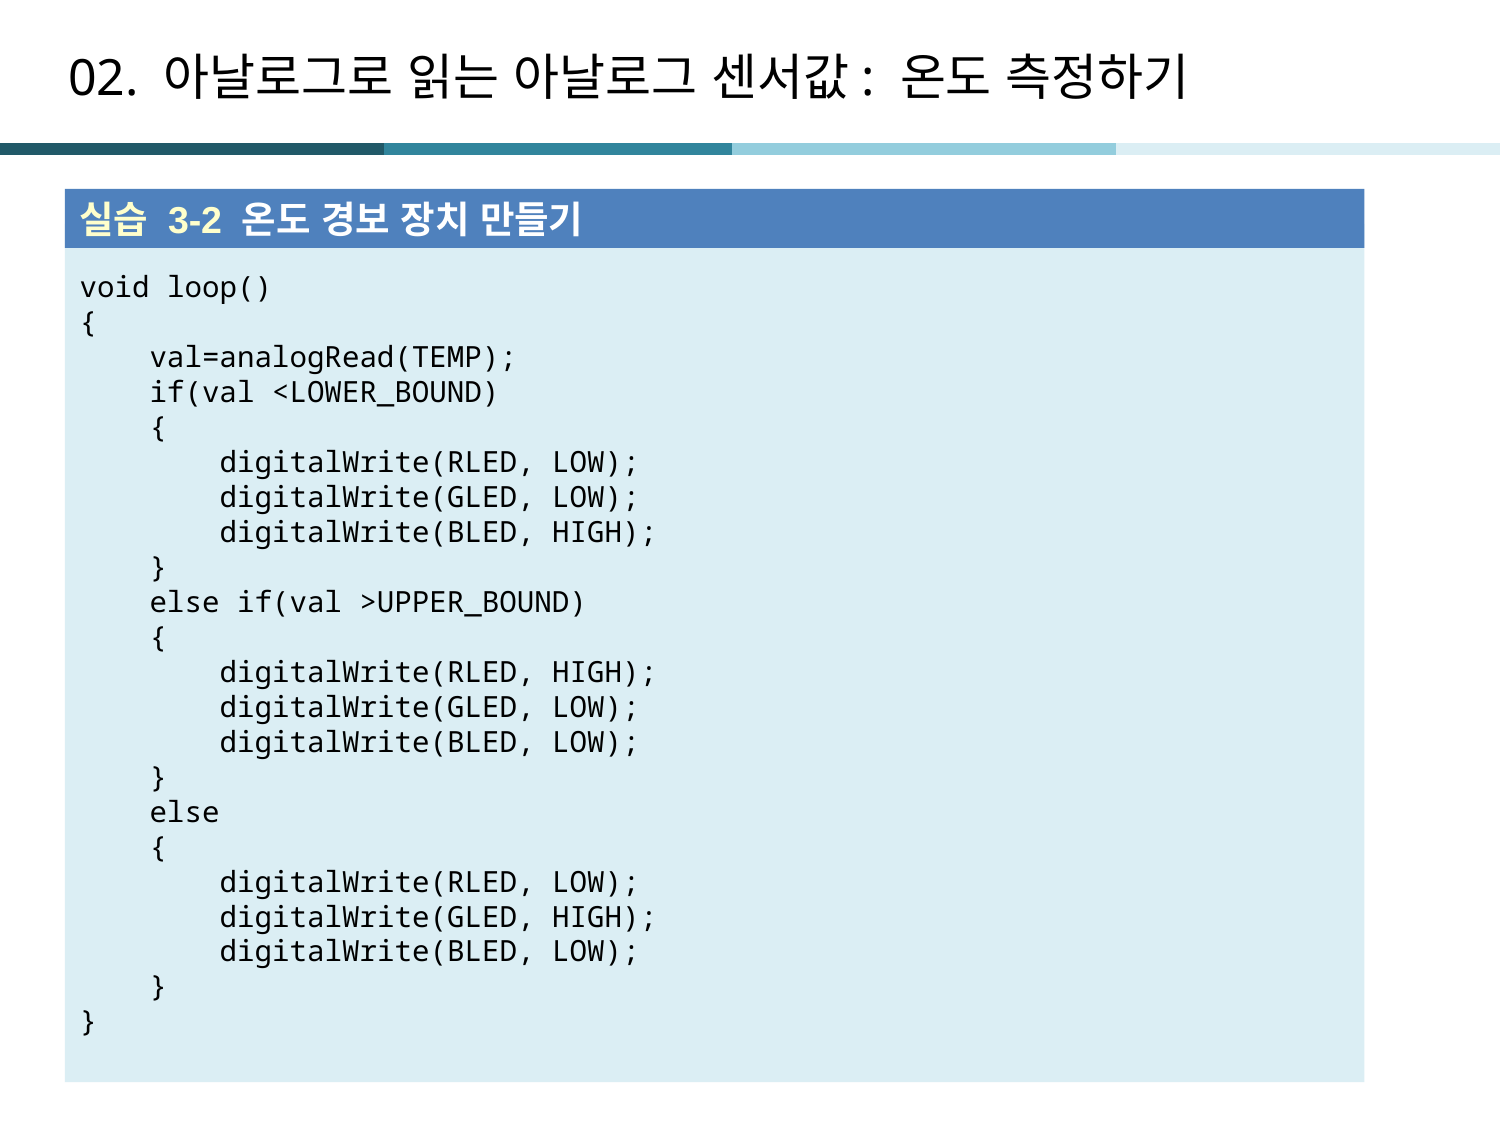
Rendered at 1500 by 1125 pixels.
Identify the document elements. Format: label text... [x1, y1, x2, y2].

text_box 실습 3-2 온도 경보 장치 만들기 [64, 188, 1365, 248]
title 02. 아날로그로 읽는 아날로그 센서값: 온도 측정하기 [53, 30, 1465, 121]
text_box void loop() { val=analogRead(TEMP); if(val <LOWER_BOUND) { digitalWrite(RLED, LOW); digitalWrite(GLED, LOW); digitalWrite(BLED, HIGH); } else if(val >UPPER_BOUND) { digitalWrite(RLED, HIGH); digitalWrite(GLED, LOW); digitalWrite(BLED, LOW); } else { digitalWrite(RLED, LOW); digitalWrite(GLED, HIGH); digitalWrite(BLED, LOW); } } [64, 248, 1365, 1083]
